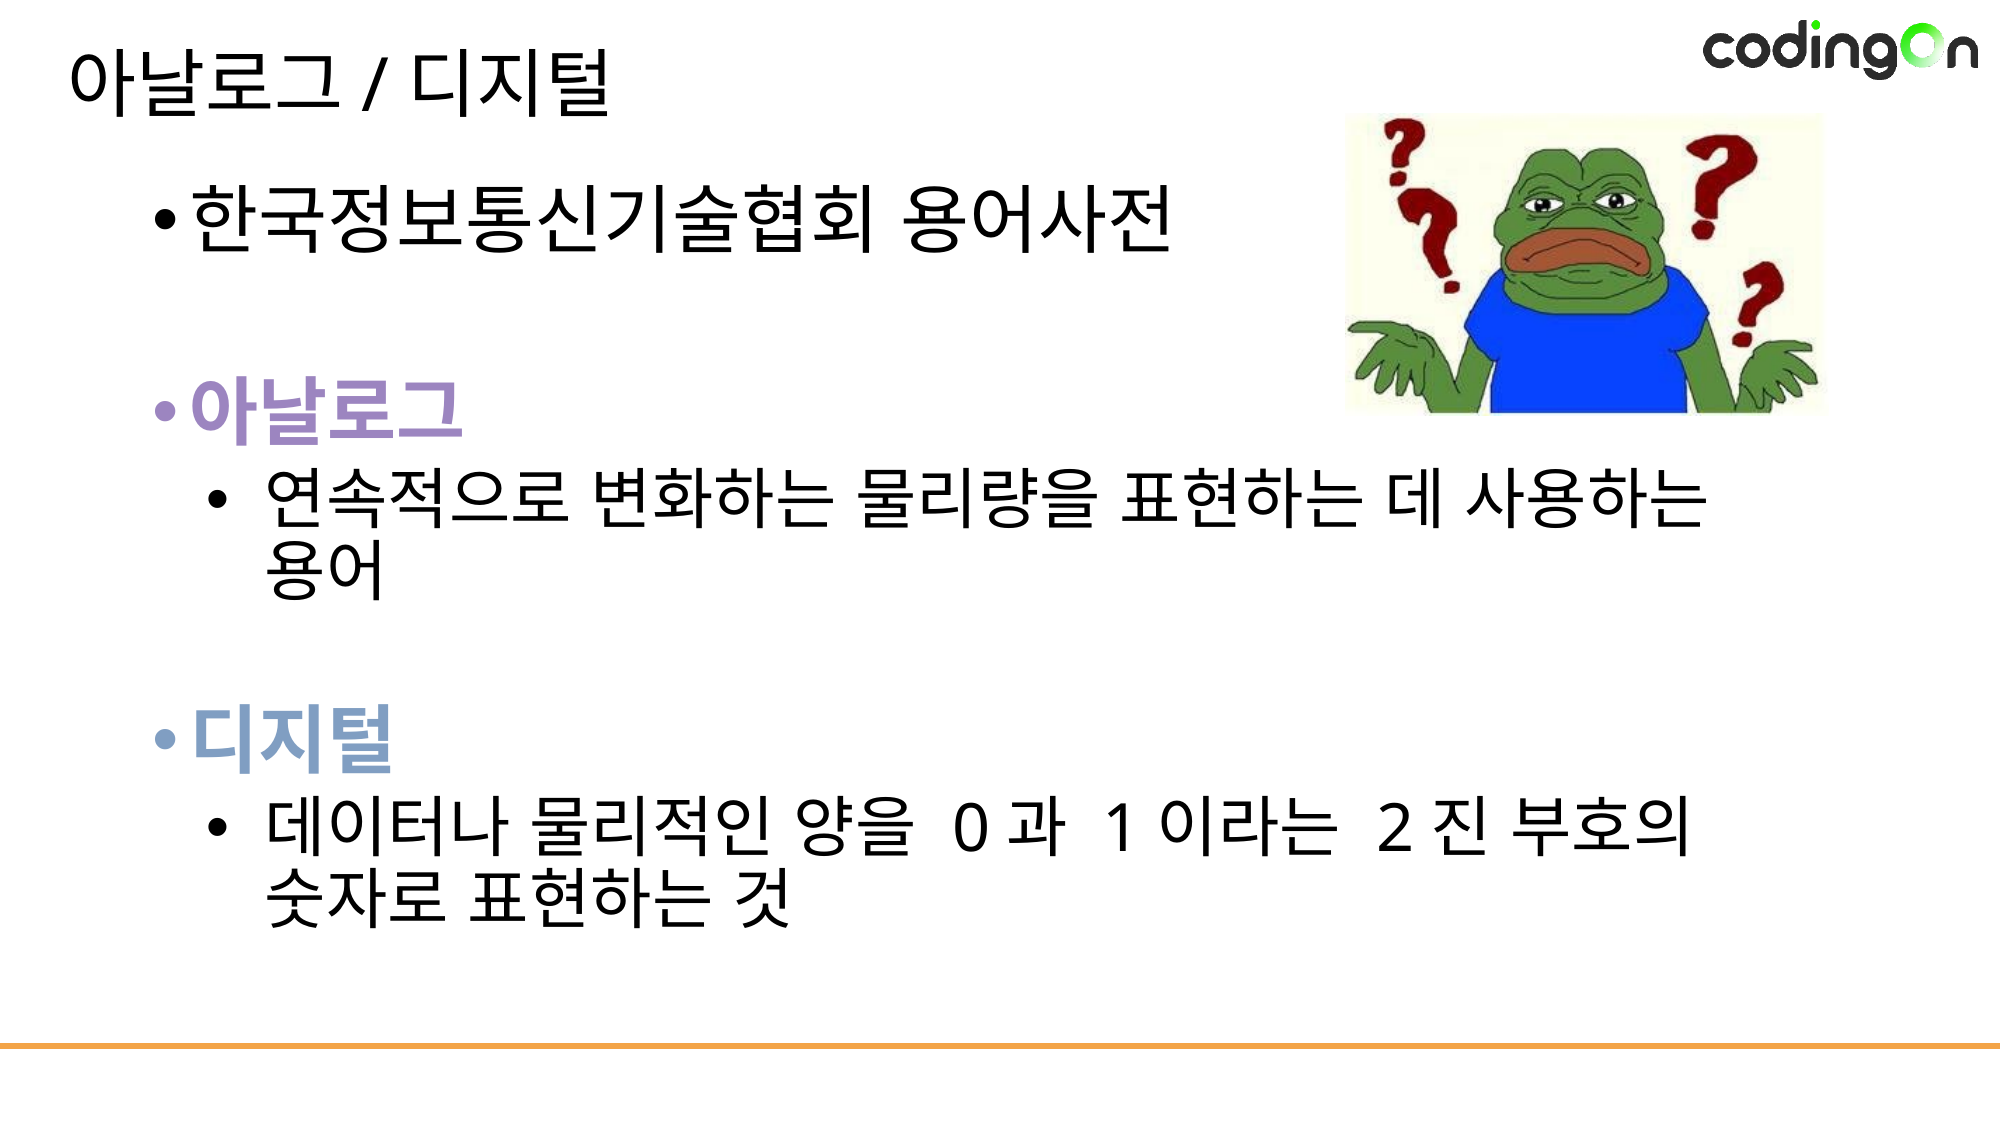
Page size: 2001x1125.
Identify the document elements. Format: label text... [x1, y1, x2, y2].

picture [1345, 113, 1829, 417]
title 아날로그/디지털 [52, 17, 1492, 157]
list 한국정보통신기술협회 용어사전 아날로그 연속적으로 변화하는 물리량을 표현하는 데 사용하는 용어 디지털 데이터나 물리적인 양을 0과 1이라는 2진 부호의 숫자로 표현하는 것 [137, 175, 1863, 1012]
picture [1703, 20, 1978, 80]
